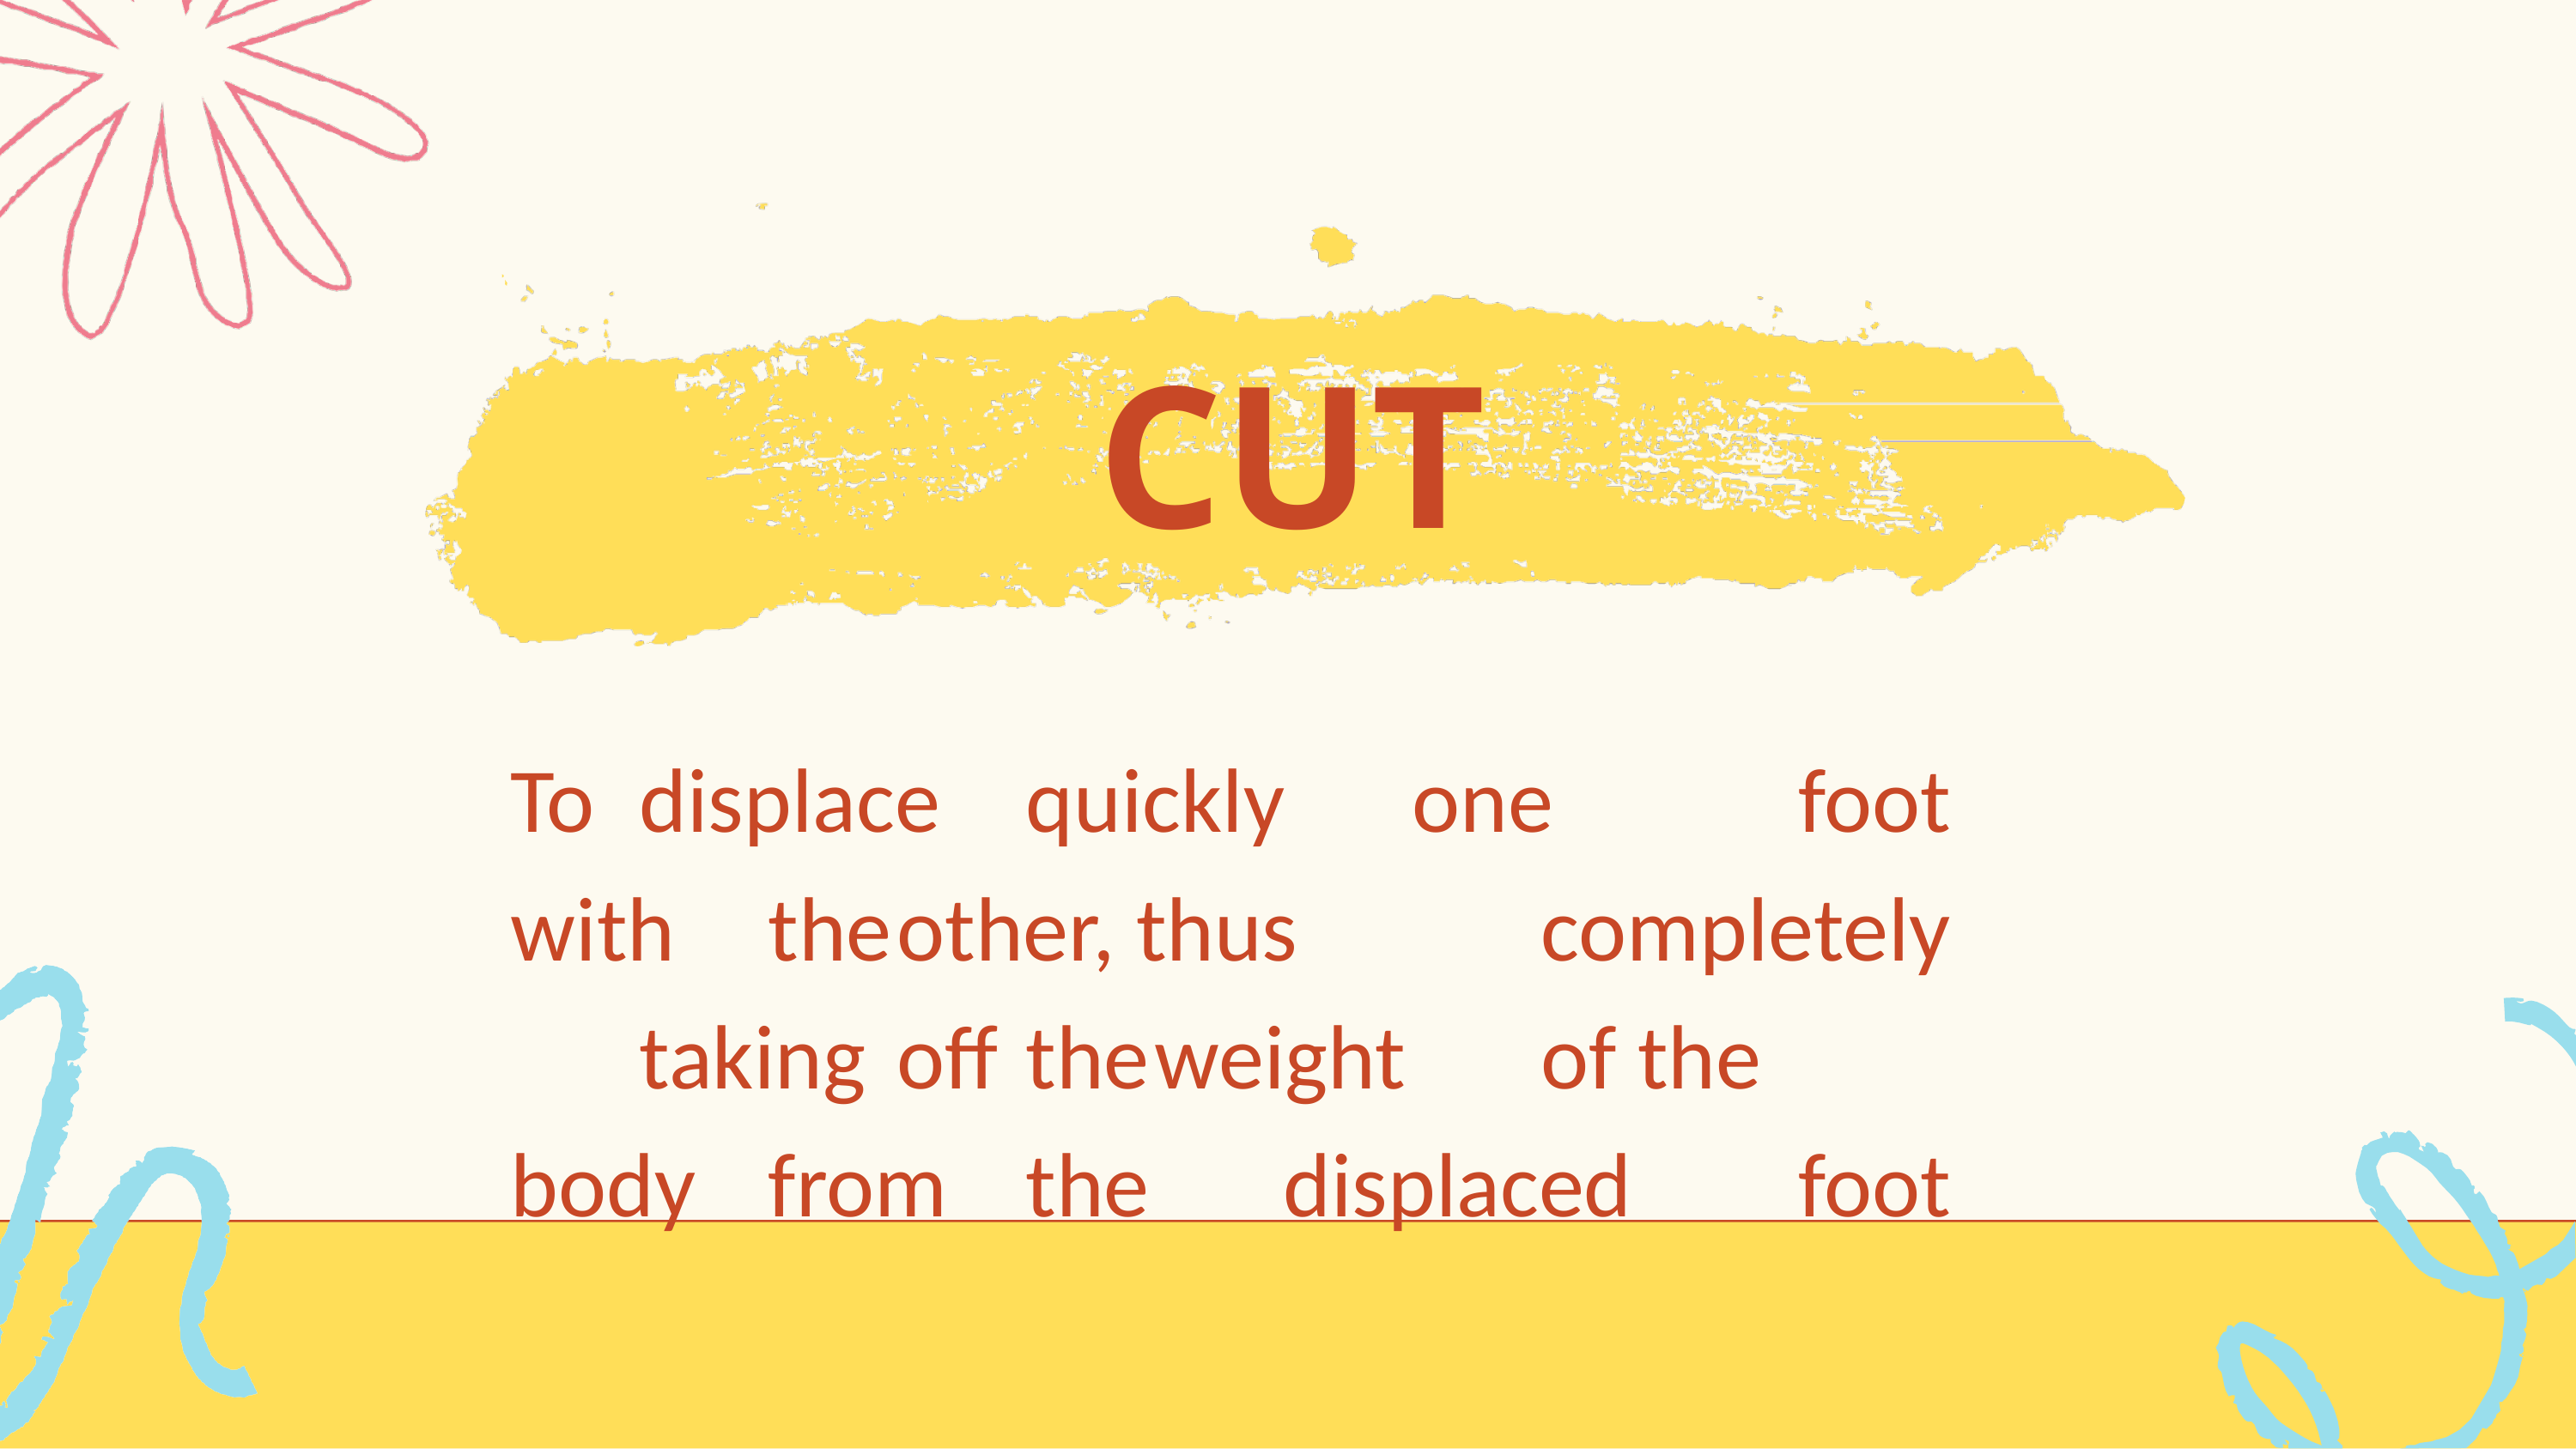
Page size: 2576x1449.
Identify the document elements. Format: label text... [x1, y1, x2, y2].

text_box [0, 964, 2576, 1449]
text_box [0, 0, 2185, 646]
text_box To displace quickly one foot with the other, thus completely taking off the weight of the body from the displaced foot [508, 721, 2080, 961]
